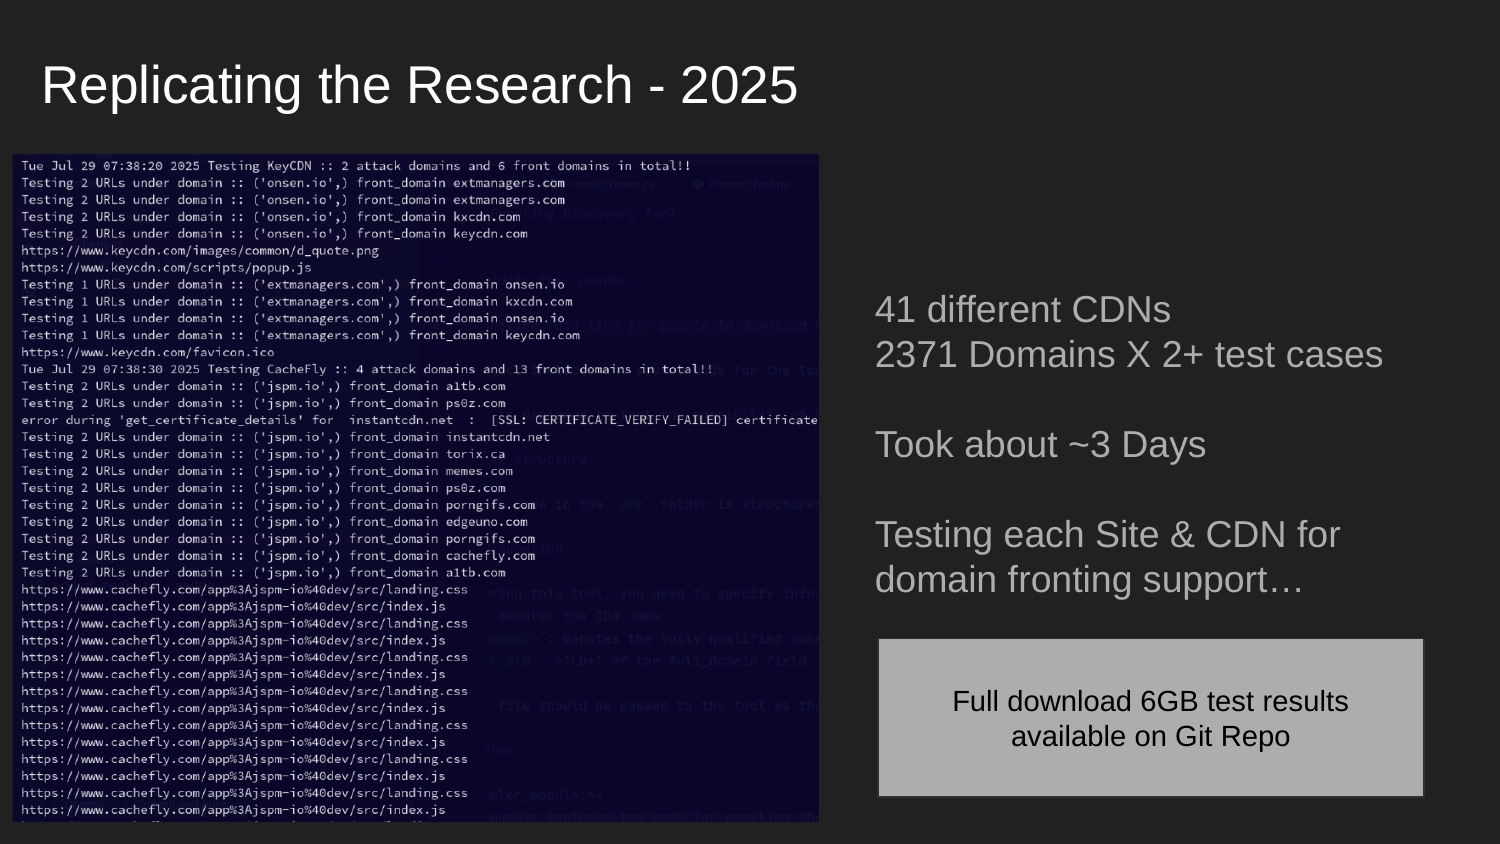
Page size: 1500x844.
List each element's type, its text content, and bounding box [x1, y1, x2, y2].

text_box 41 different CDNs 2371 Domains X 2+ test cases Took about ~3 Days Testing each Site & CDN for domain fronting support… [859, 269, 1424, 593]
text_box Full download 6GB test results available on Git Repo [878, 638, 1424, 798]
picture [12, 154, 820, 822]
title Replicating the Research - 2025 [26, 35, 1424, 130]
